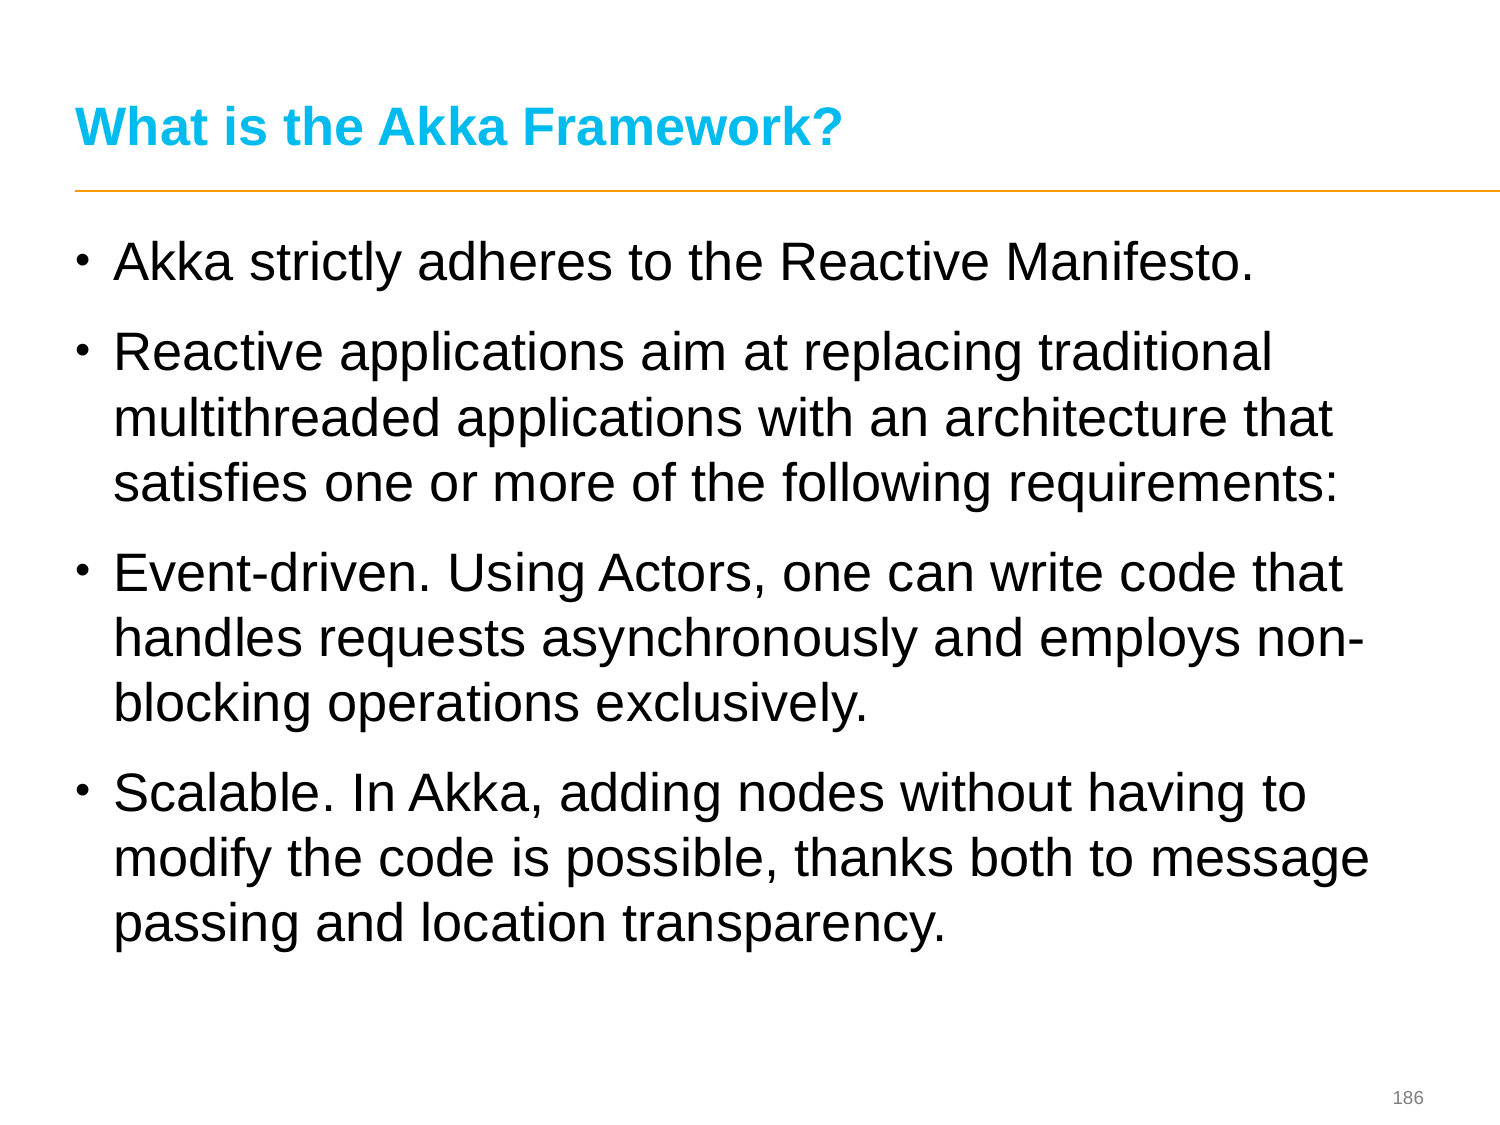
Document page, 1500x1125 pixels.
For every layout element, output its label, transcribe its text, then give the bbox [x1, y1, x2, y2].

title What is the Akka Framework? [75, 27, 1422, 157]
list Akka strictly adheres to the Reactive Manifesto. Reactive applications aim at replacing traditional multithreaded applications with an architecture that satisfies one or more of the following requirements: Event-driven. Using Actors, one can write code that handles requests asynchronously and employs non-blocking operations exclusively. Scalable. In Akka, adding nodes without having to modify the code is possible, thanks both to message passing and location transparency. [75, 226, 1425, 1018]
